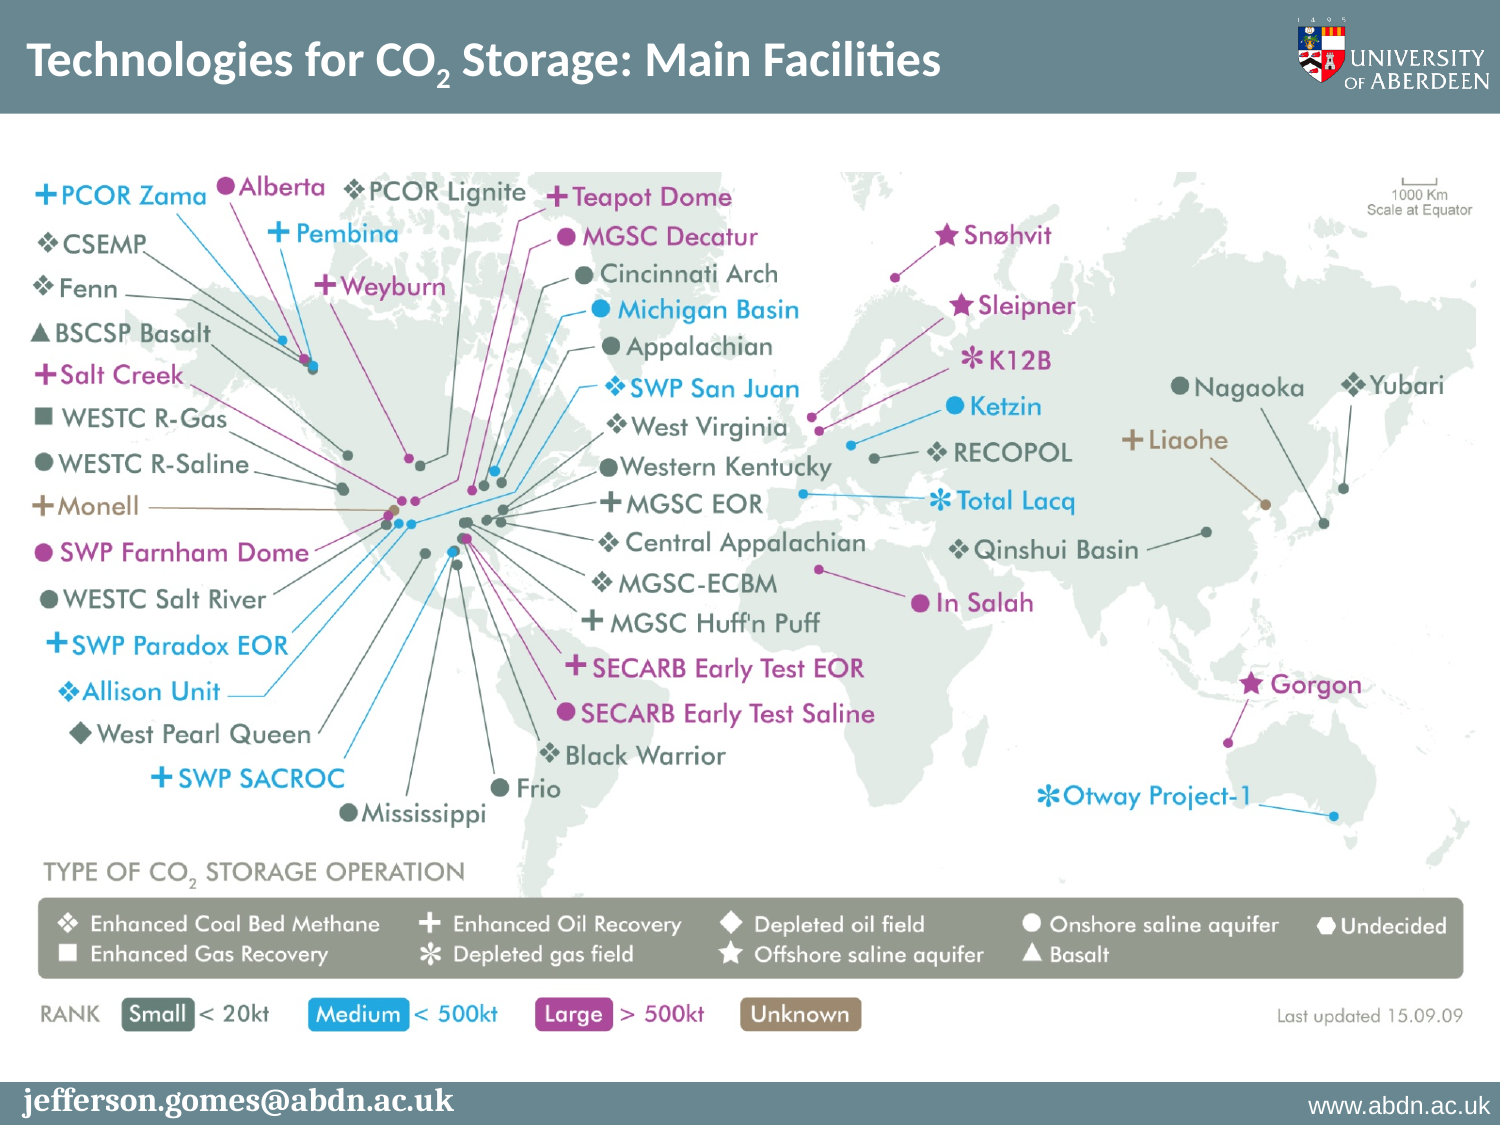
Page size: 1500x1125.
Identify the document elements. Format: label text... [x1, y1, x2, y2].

picture [29, 172, 1477, 1033]
picture [1287, 7, 1495, 103]
text_box Technologies for CO2 Storage: Main Facilities [11, 19, 957, 103]
text_box jefferson.gomes@abdn.ac.uk [0, 1074, 479, 1125]
